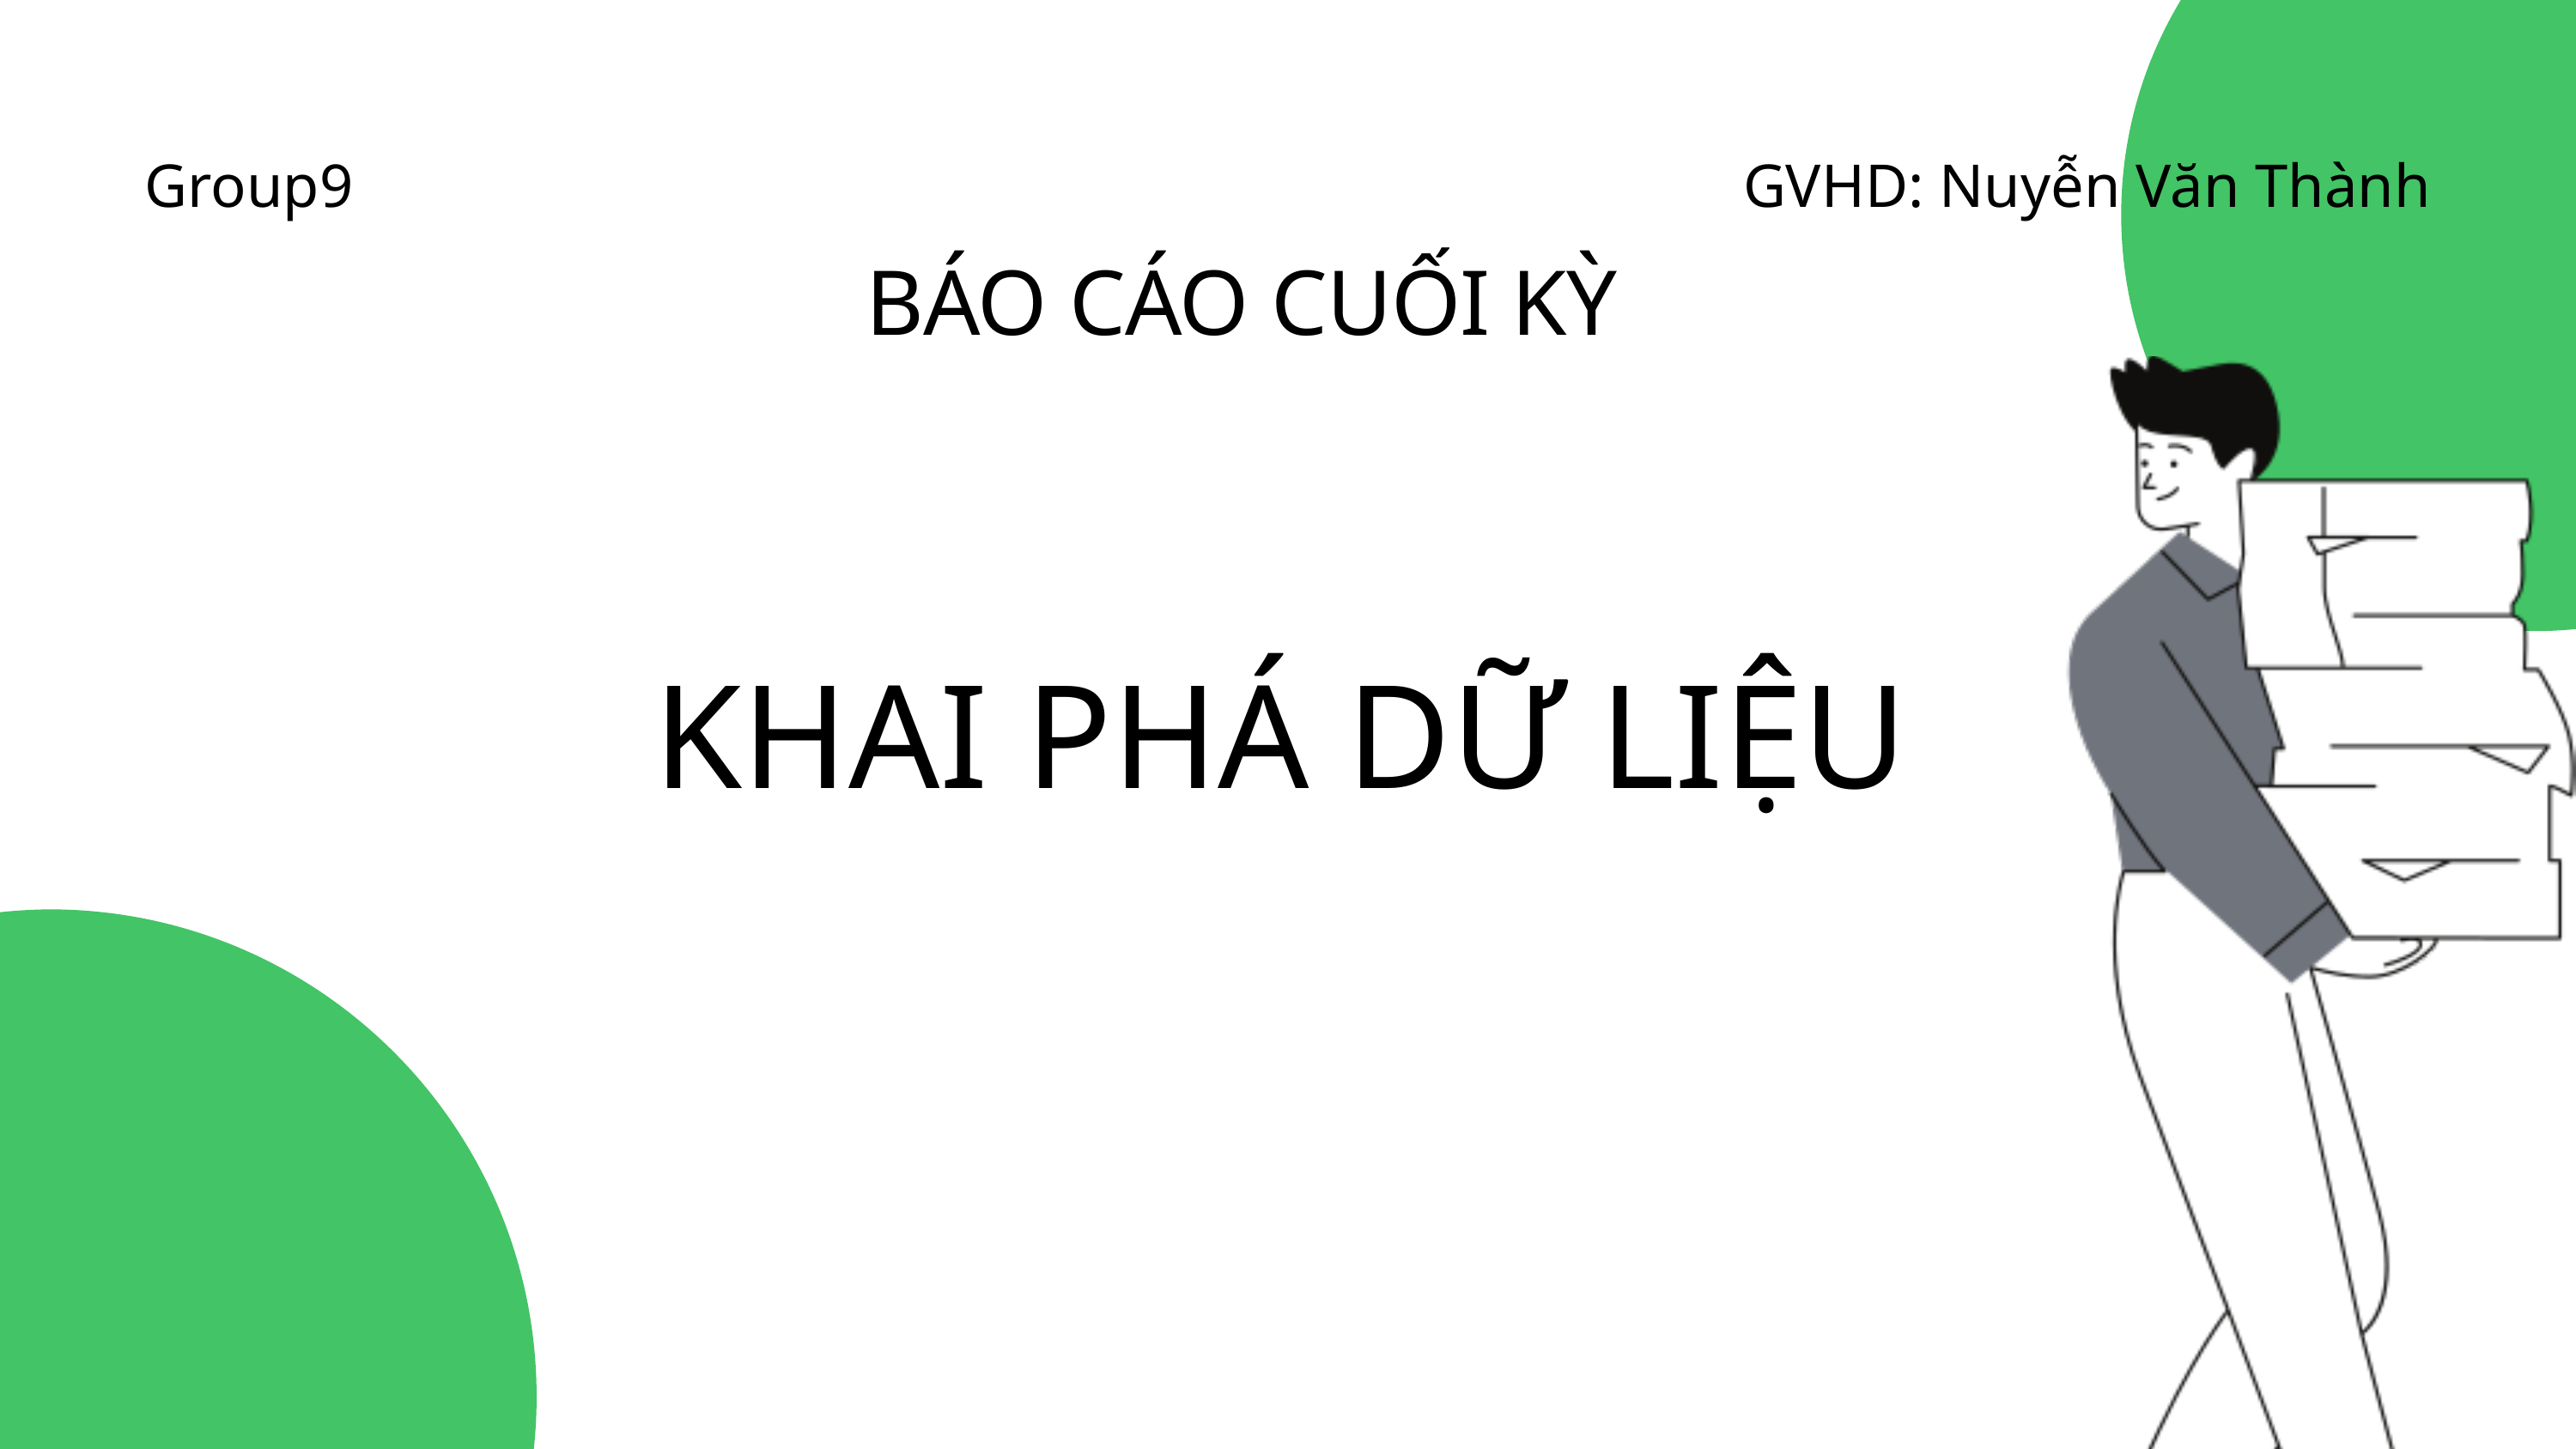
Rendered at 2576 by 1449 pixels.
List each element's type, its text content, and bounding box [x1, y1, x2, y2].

text_box KHAI PHÁ DỮ LIỆU [513, 616, 2043, 818]
text_box Group9 [144, 136, 699, 220]
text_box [0, 909, 607, 1449]
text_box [1980, 0, 2576, 632]
picture [2048, 356, 2576, 1449]
text_box BÁO CÁO CUỐI KỲ [866, 264, 1697, 354]
text_box GVHD: Nuyễn Văn Thành [1696, 136, 1976, 220]
